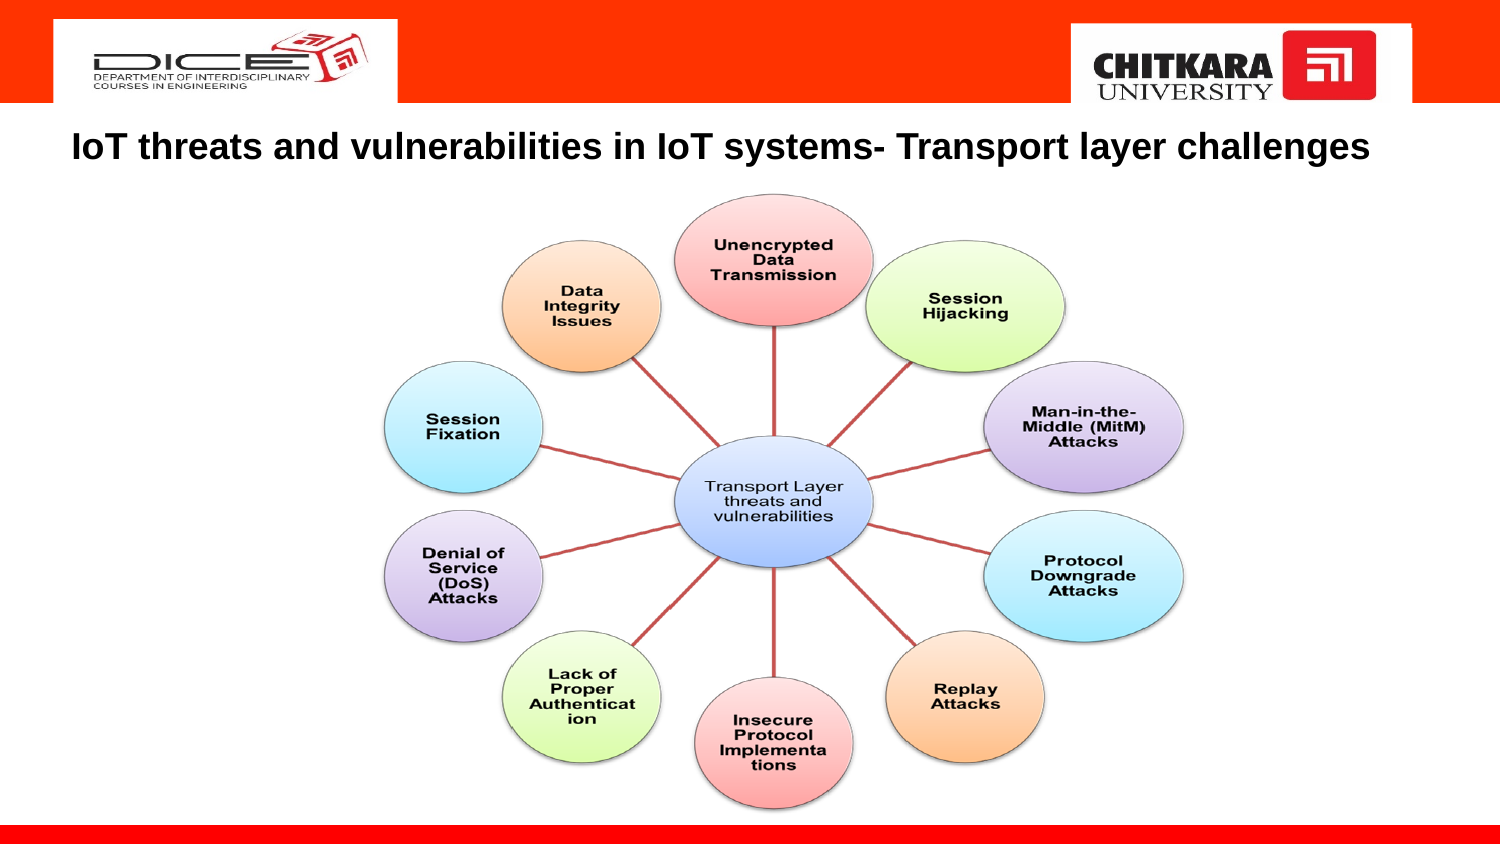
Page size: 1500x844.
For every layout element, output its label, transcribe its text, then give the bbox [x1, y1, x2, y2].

picture [355, 191, 1223, 816]
picture [53, 19, 398, 105]
list IoT threats and vulnerabilities in IoT systems- Transport layer challenges [0, 102, 1500, 830]
picture [1074, 28, 1391, 102]
